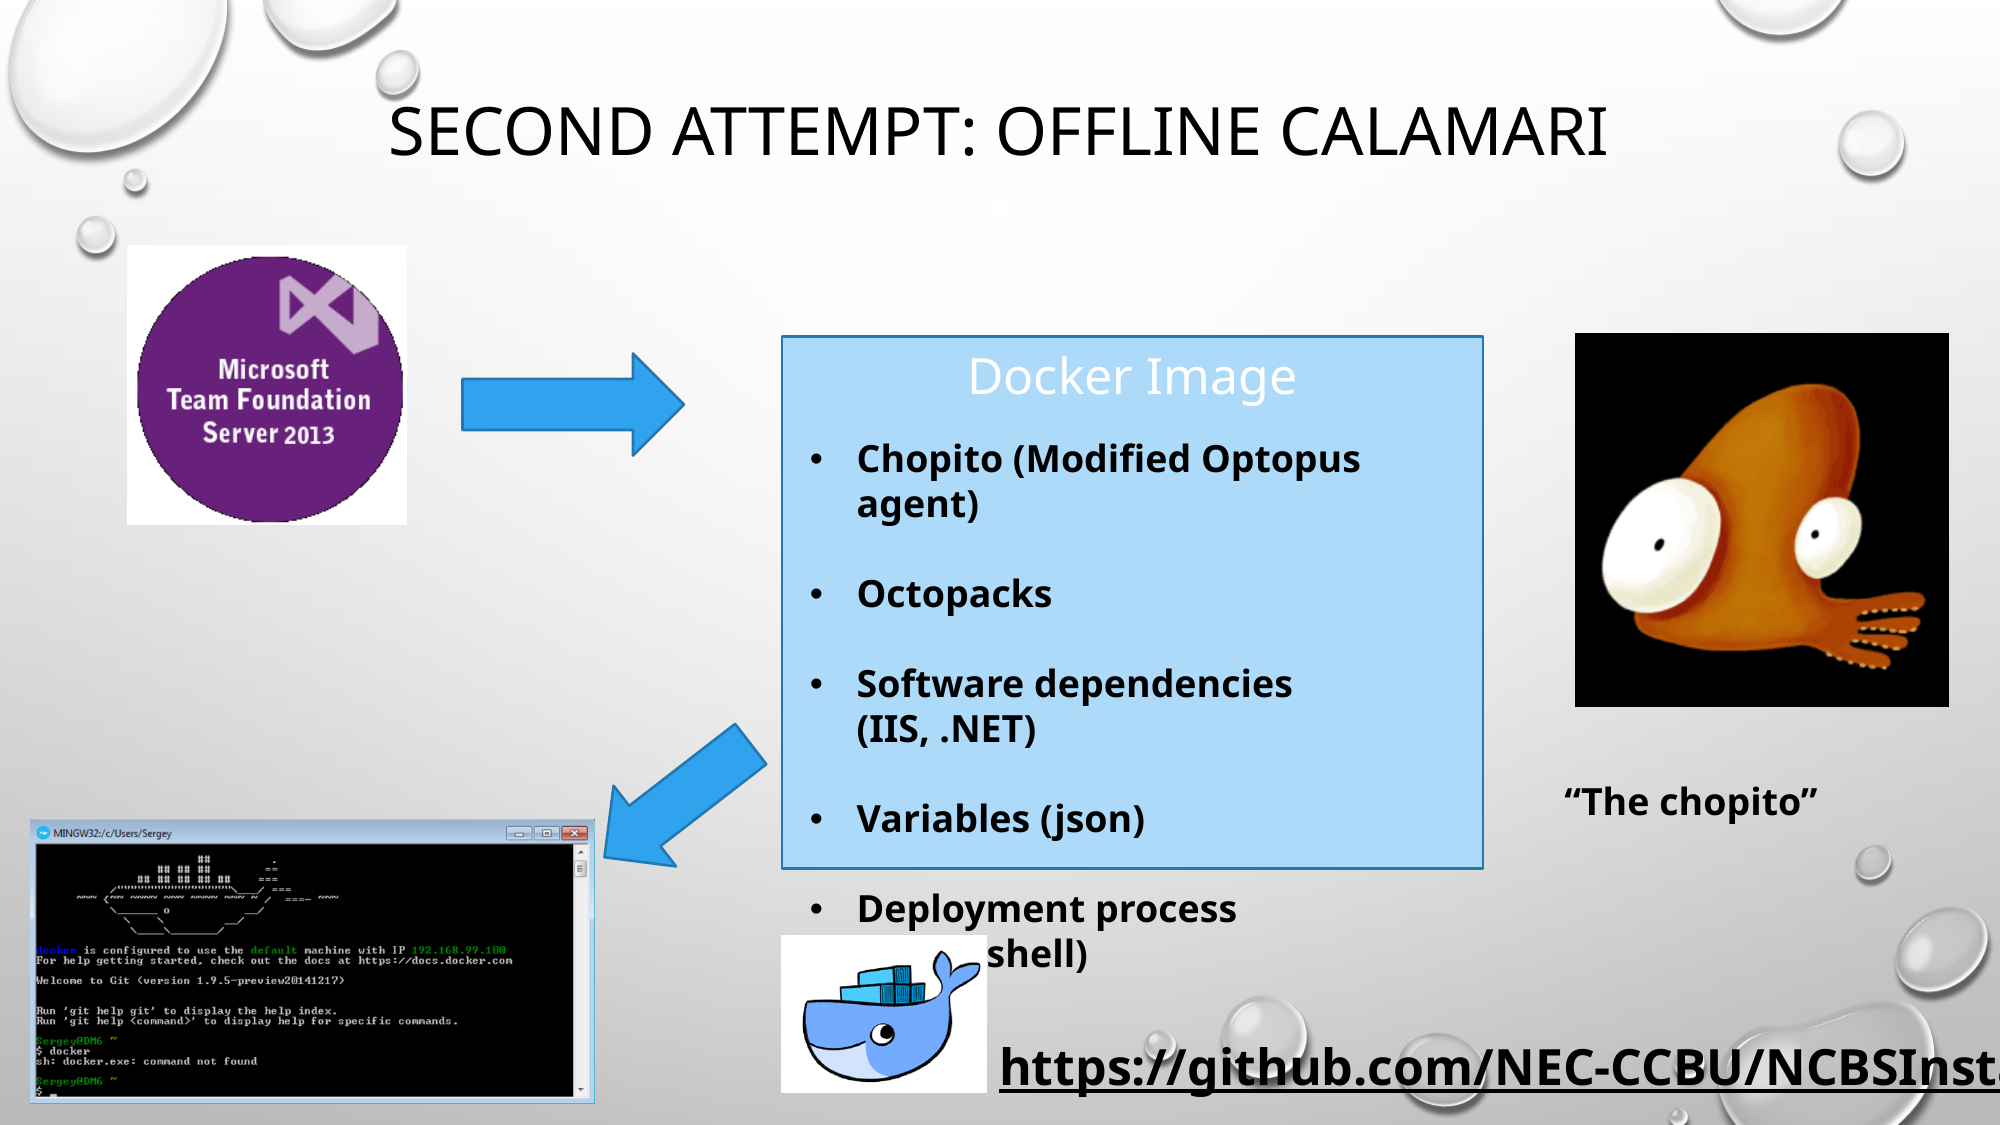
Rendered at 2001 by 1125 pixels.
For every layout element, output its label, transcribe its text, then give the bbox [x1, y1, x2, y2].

text_box Docker Image [781, 335, 1484, 870]
text_box Chopito (Modified Optopus agent) Octopacks Software dependencies (IIS, .NET) Variables (json) Deployment process (Powershell) [794, 428, 1437, 1028]
text_box [603, 722, 768, 868]
text_box https://github.com/NEC-CCBU/NCBSInstall [984, 1028, 2000, 1112]
picture [0, 0, 2000, 1125]
text_box [461, 352, 685, 457]
text_box SECOND atTempt: offline calamari [149, 41, 1850, 178]
text_box “The chopito” [1549, 770, 1833, 831]
